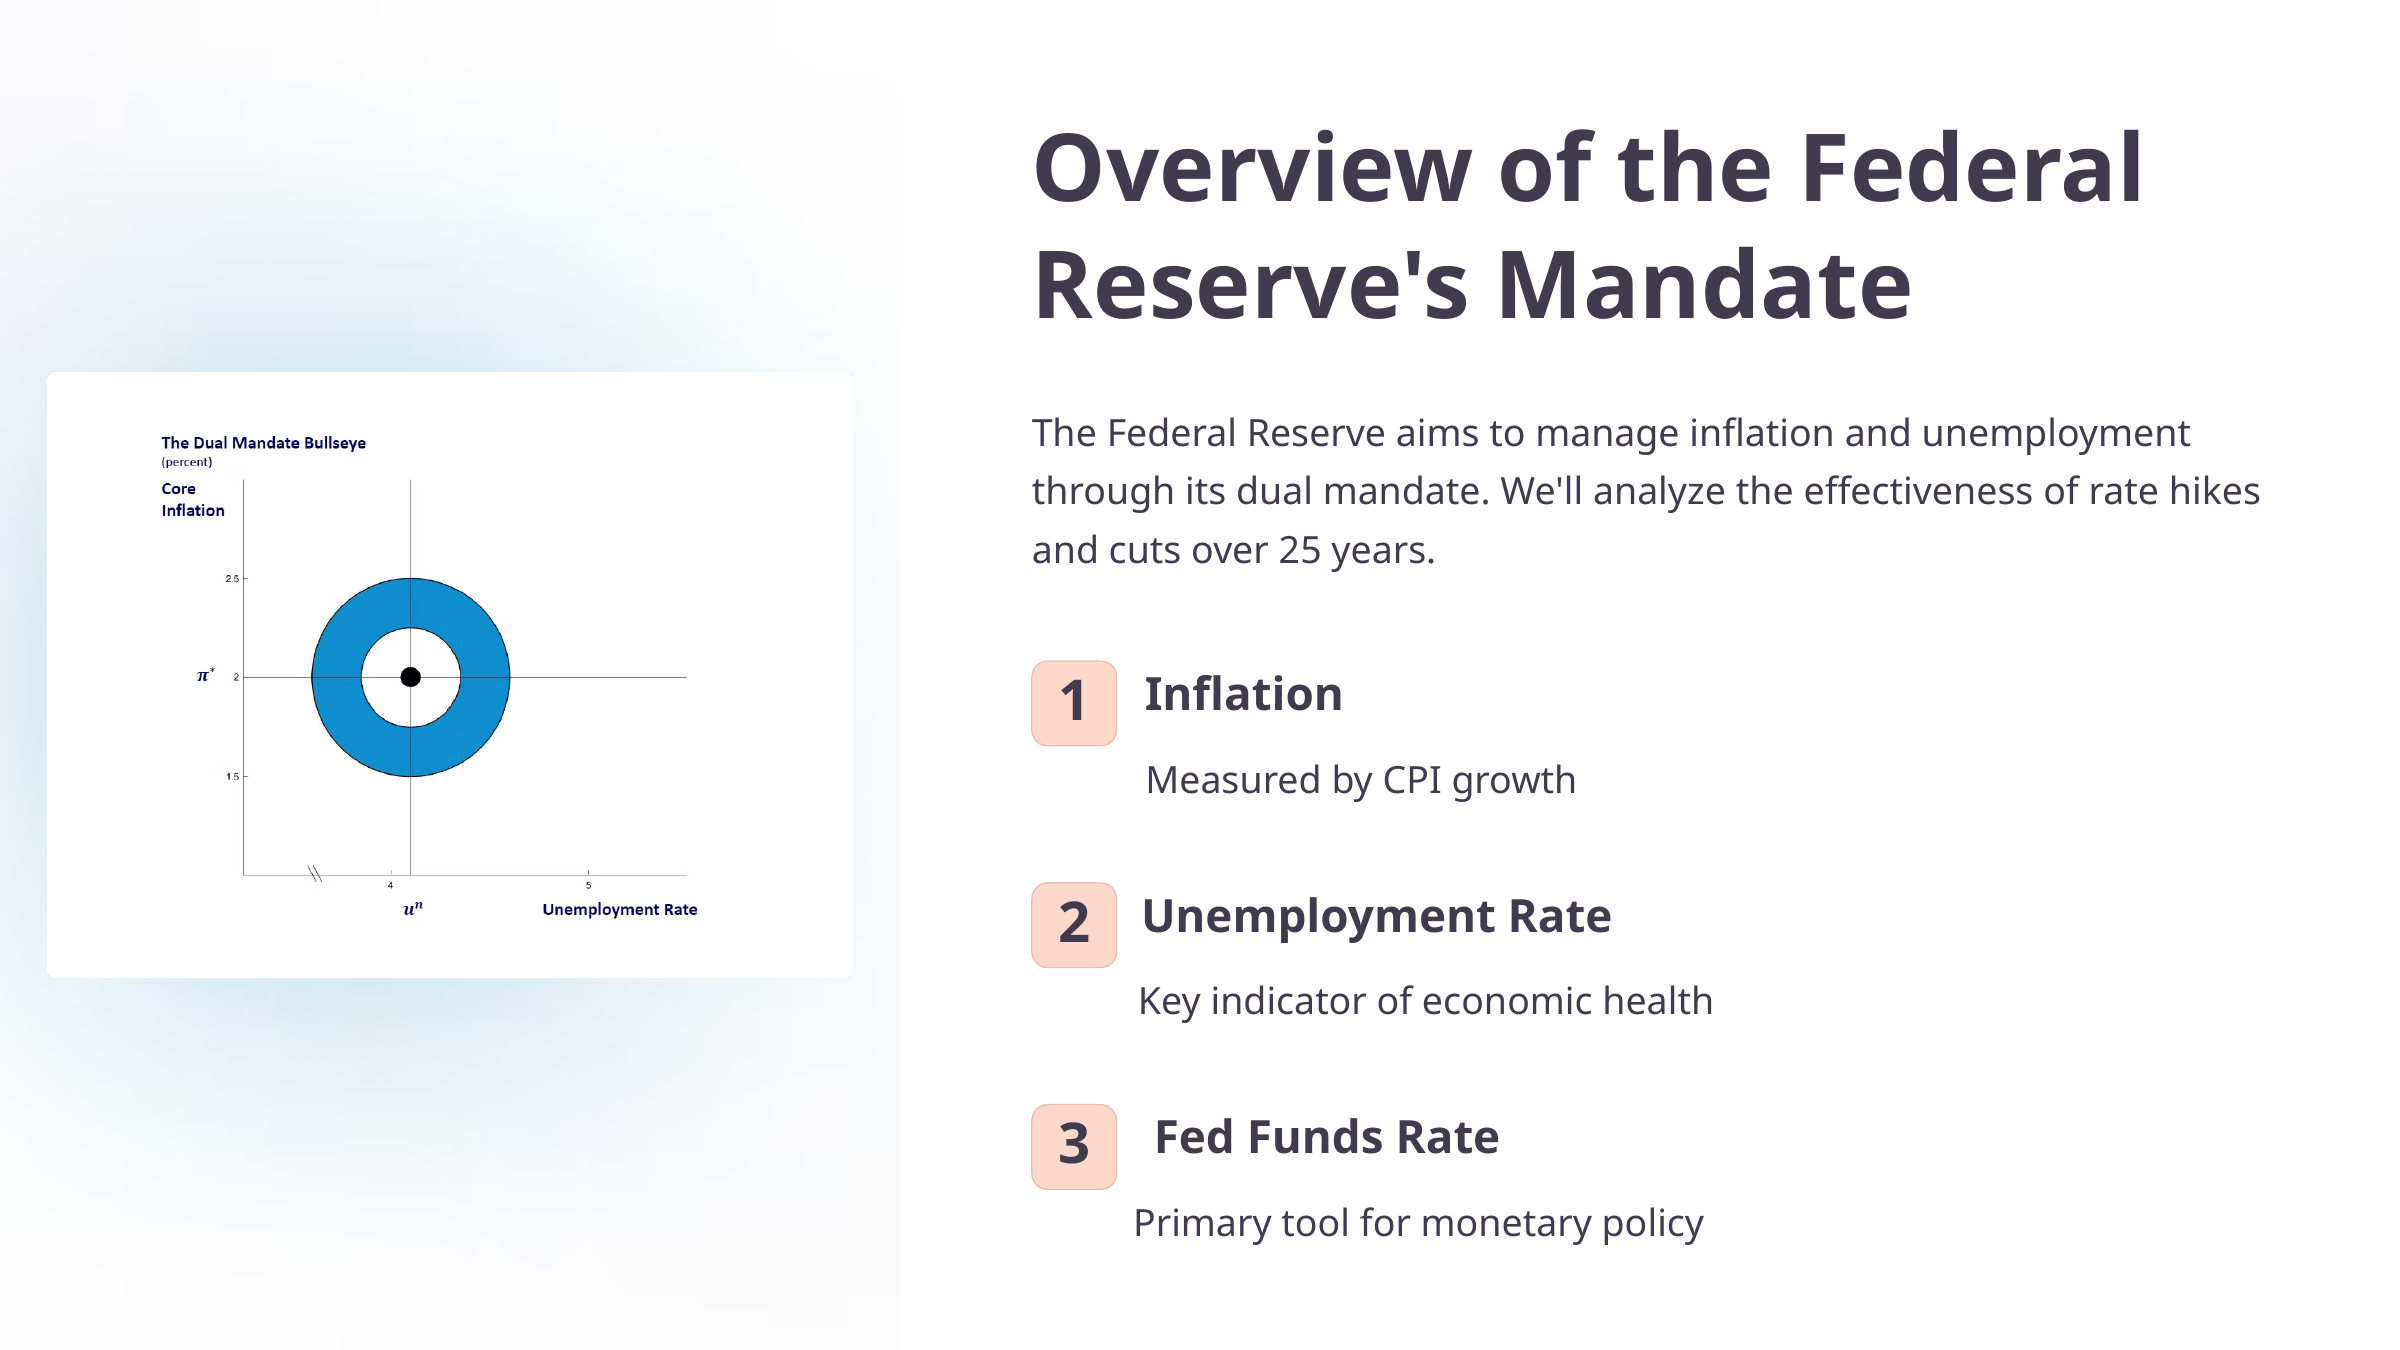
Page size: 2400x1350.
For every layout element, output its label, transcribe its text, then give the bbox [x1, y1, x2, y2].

text_box Primary tool for monetary policy [1133, 1186, 1705, 1245]
text_box Measured by CPI growth [1145, 742, 1578, 801]
text_box Overview of the Federal Reserve's Mandate [1031, 103, 2269, 337]
text_box 2 [1057, 896, 1091, 954]
picture [0, 0, 901, 1350]
text_box [1031, 882, 1117, 968]
text_box [1031, 661, 1117, 746]
text_box [1031, 1104, 1117, 1190]
text_box Fed Funds Rate [1153, 1104, 1501, 1163]
text_box 3 [1057, 1118, 1091, 1176]
text_box Inflation [1144, 661, 1344, 720]
text_box The Federal Reserve aims to manage inflation and unemployment through its dual mandate. We'll analyze the effectiveness of rate hikes and cuts over 25 years. [1031, 395, 2269, 571]
text_box Unemployment Rate [1141, 882, 1613, 942]
text_box 1 [1057, 675, 1091, 732]
text_box Key indicator of economic health [1137, 964, 1715, 1023]
